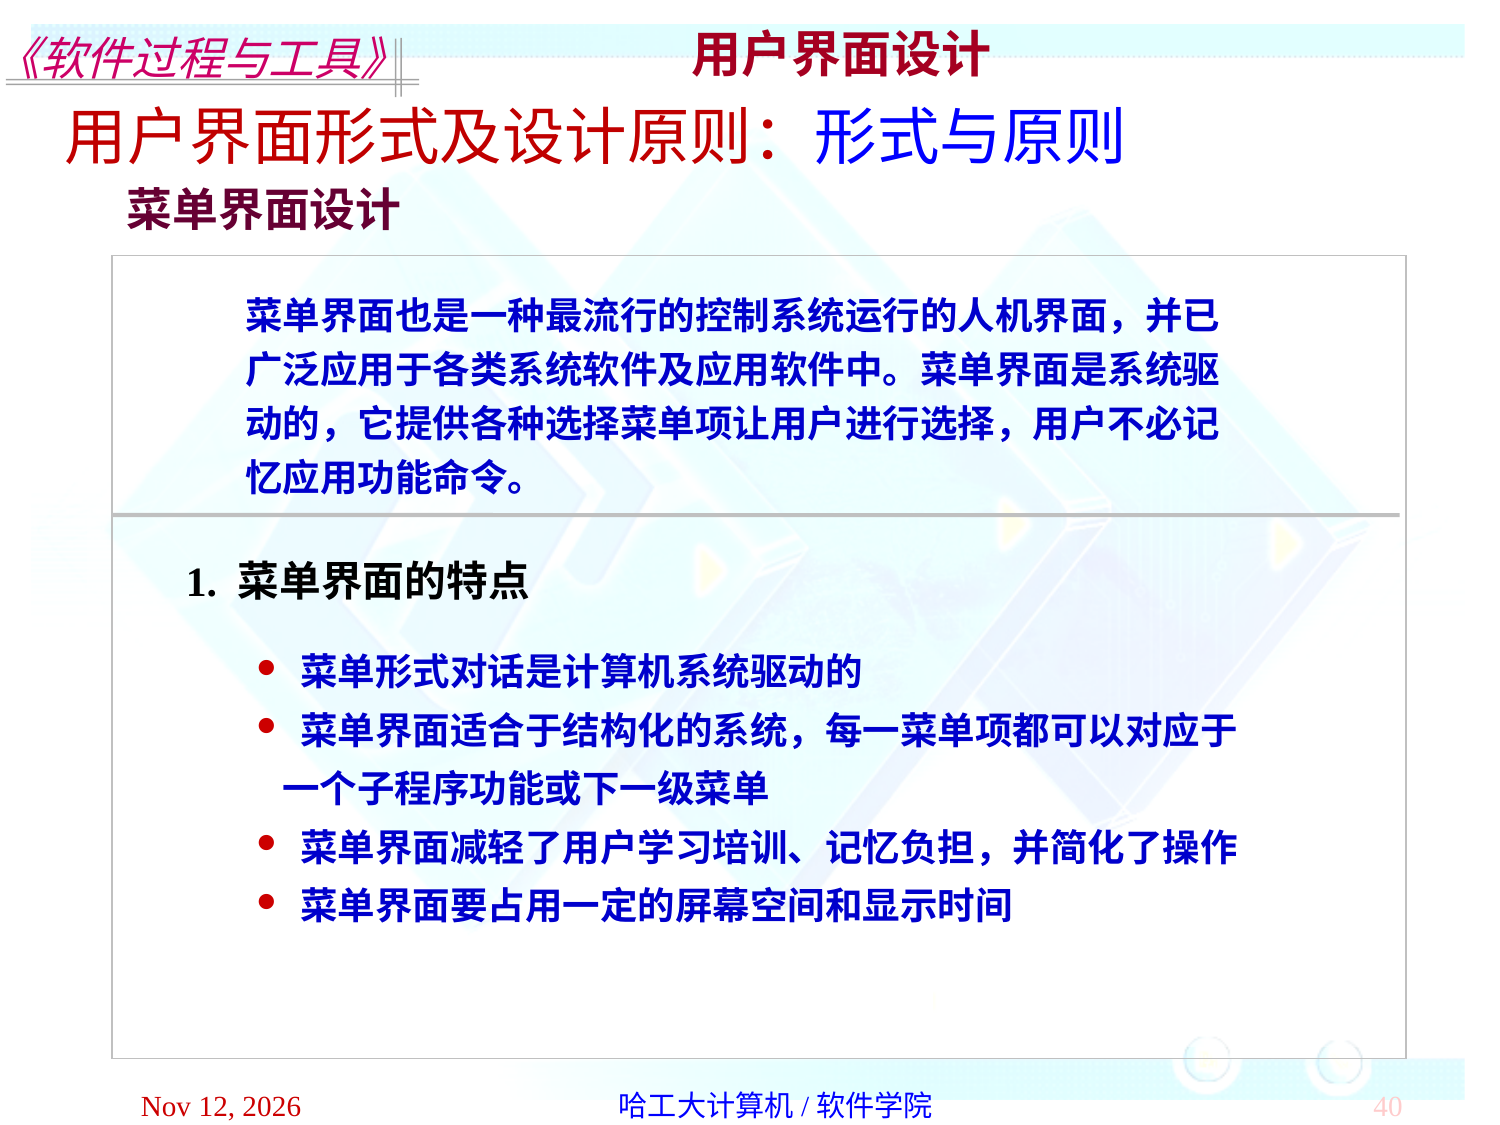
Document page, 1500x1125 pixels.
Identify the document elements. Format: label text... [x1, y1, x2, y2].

text_box 菜单形式对话是计算机系统驱动的 菜单界面适合于结构化的系统，每一菜单项都可以对应于 一个子程序功能或下一级菜单 菜单界面减轻了用户学习培训、记忆负担，并简化了操作 菜单界面要占用一定的屏幕空间和显示时间 [241, 574, 1376, 988]
text_box 用户界面形式及设计原则：形式与原则 [50, 90, 1447, 198]
text_box 菜单界面也是一种最流行的控制系统运行的人机界面，并已 广泛应用于各类系统软件及应用软件中。菜单界面是系统驱 动的，它提供各种选择菜单项让用户进行选择，用户不必记 忆应用功能命令。 [230, 267, 1377, 515]
text_box 菜单界面设计 [112, 172, 774, 244]
text_box 用户界面设计 [389, 15, 1294, 90]
text_box [112, 255, 1407, 1059]
text_box 1. 菜单界面的特点 [171, 538, 703, 622]
